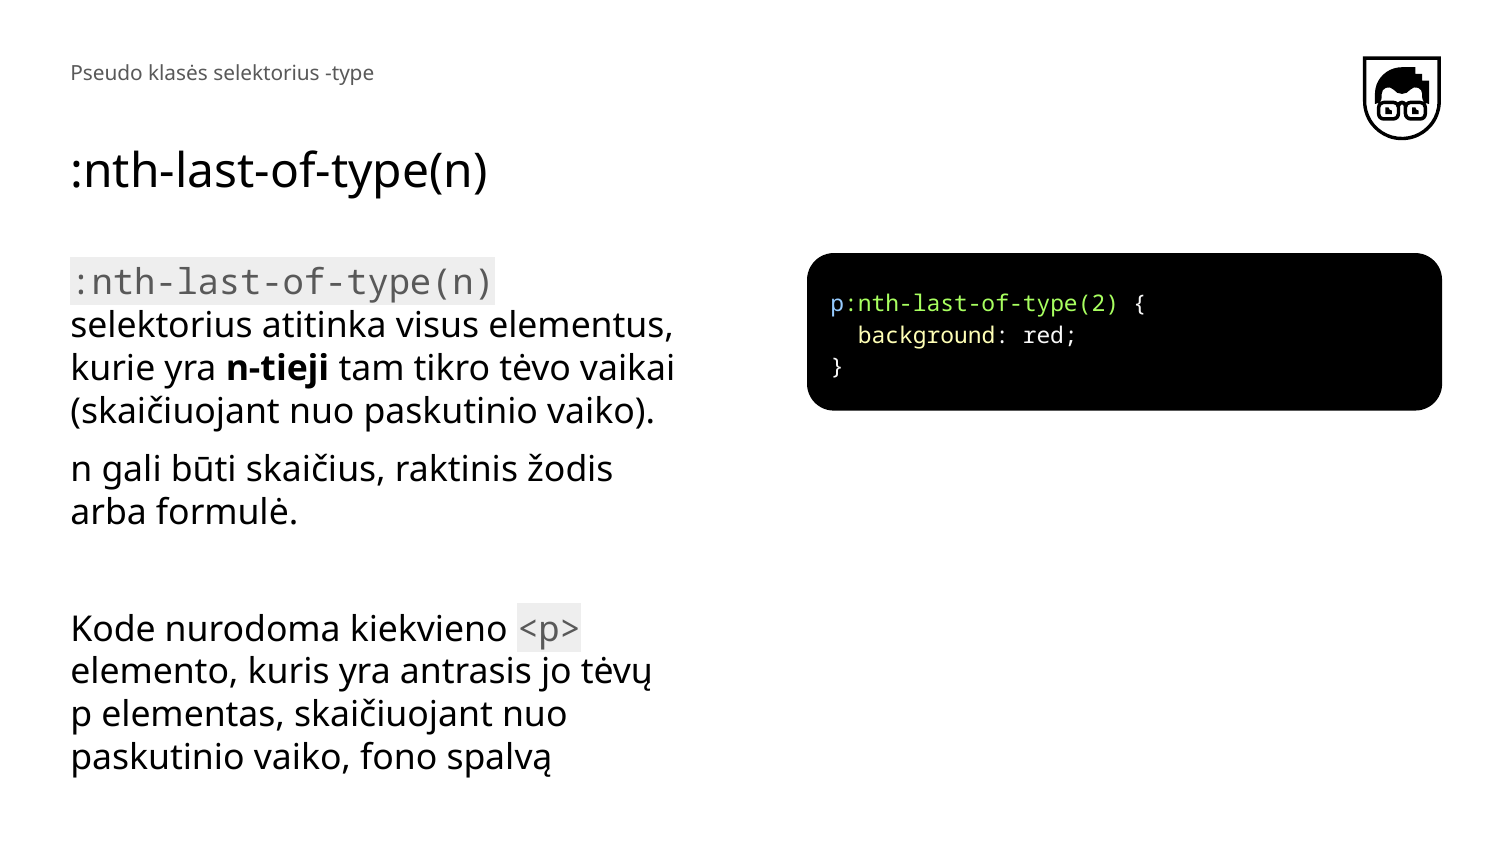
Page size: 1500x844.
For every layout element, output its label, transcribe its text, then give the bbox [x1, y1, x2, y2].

list :nth-last-of-type(n) selektorius atitinka visus elementus, kurie yra n-tieji tam tikro tėvo vaikai (skaičiuojant nuo paskutinio vaiko). n gali būti skaičius, raktinis žodis arba formulė. Kode nurodoma kiekvieno <p> elemento, kuris yra antrasis jo tėvų p elementas, skaičiuojant nuo paskutinio vaiko, fono spalvą [59, 253, 693, 801]
list Pseudo klasės selektorius -type [59, 56, 750, 113]
title :nth-last-of-type(n) [59, 140, 1325, 208]
text_box p:nth-last-of-type(2) { background: red; } [807, 253, 1442, 410]
